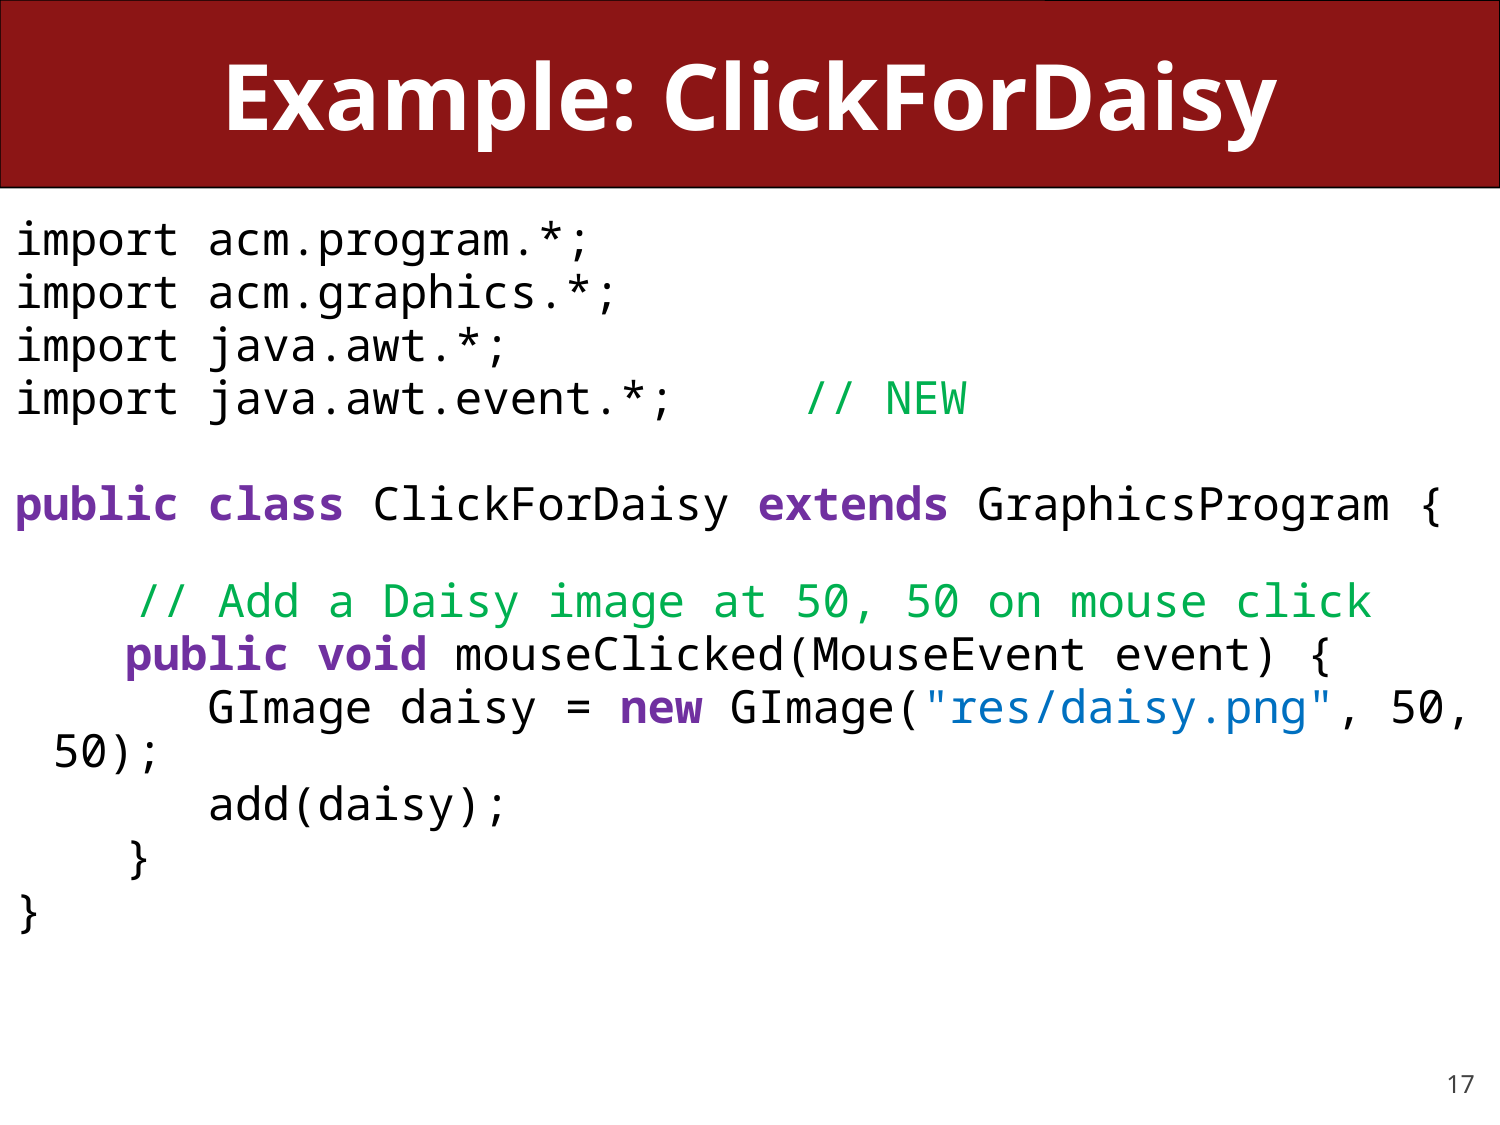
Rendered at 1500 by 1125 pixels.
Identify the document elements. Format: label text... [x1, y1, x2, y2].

title Example: ClickForDaisy [75, 0, 1425, 188]
list import acm.program.*; import acm.graphics.*; import java.awt.*; import java.awt.event.*; // NEW public class ClickForDaisy extends GraphicsProgram { // Add a Daisy image at 50, 50 on mouse click public void mouseClicked(MouseEvent event) { GImage daisy = new GImage("res/daisy.png", 50, 50); add(daisy); } } [0, 212, 1500, 1063]
